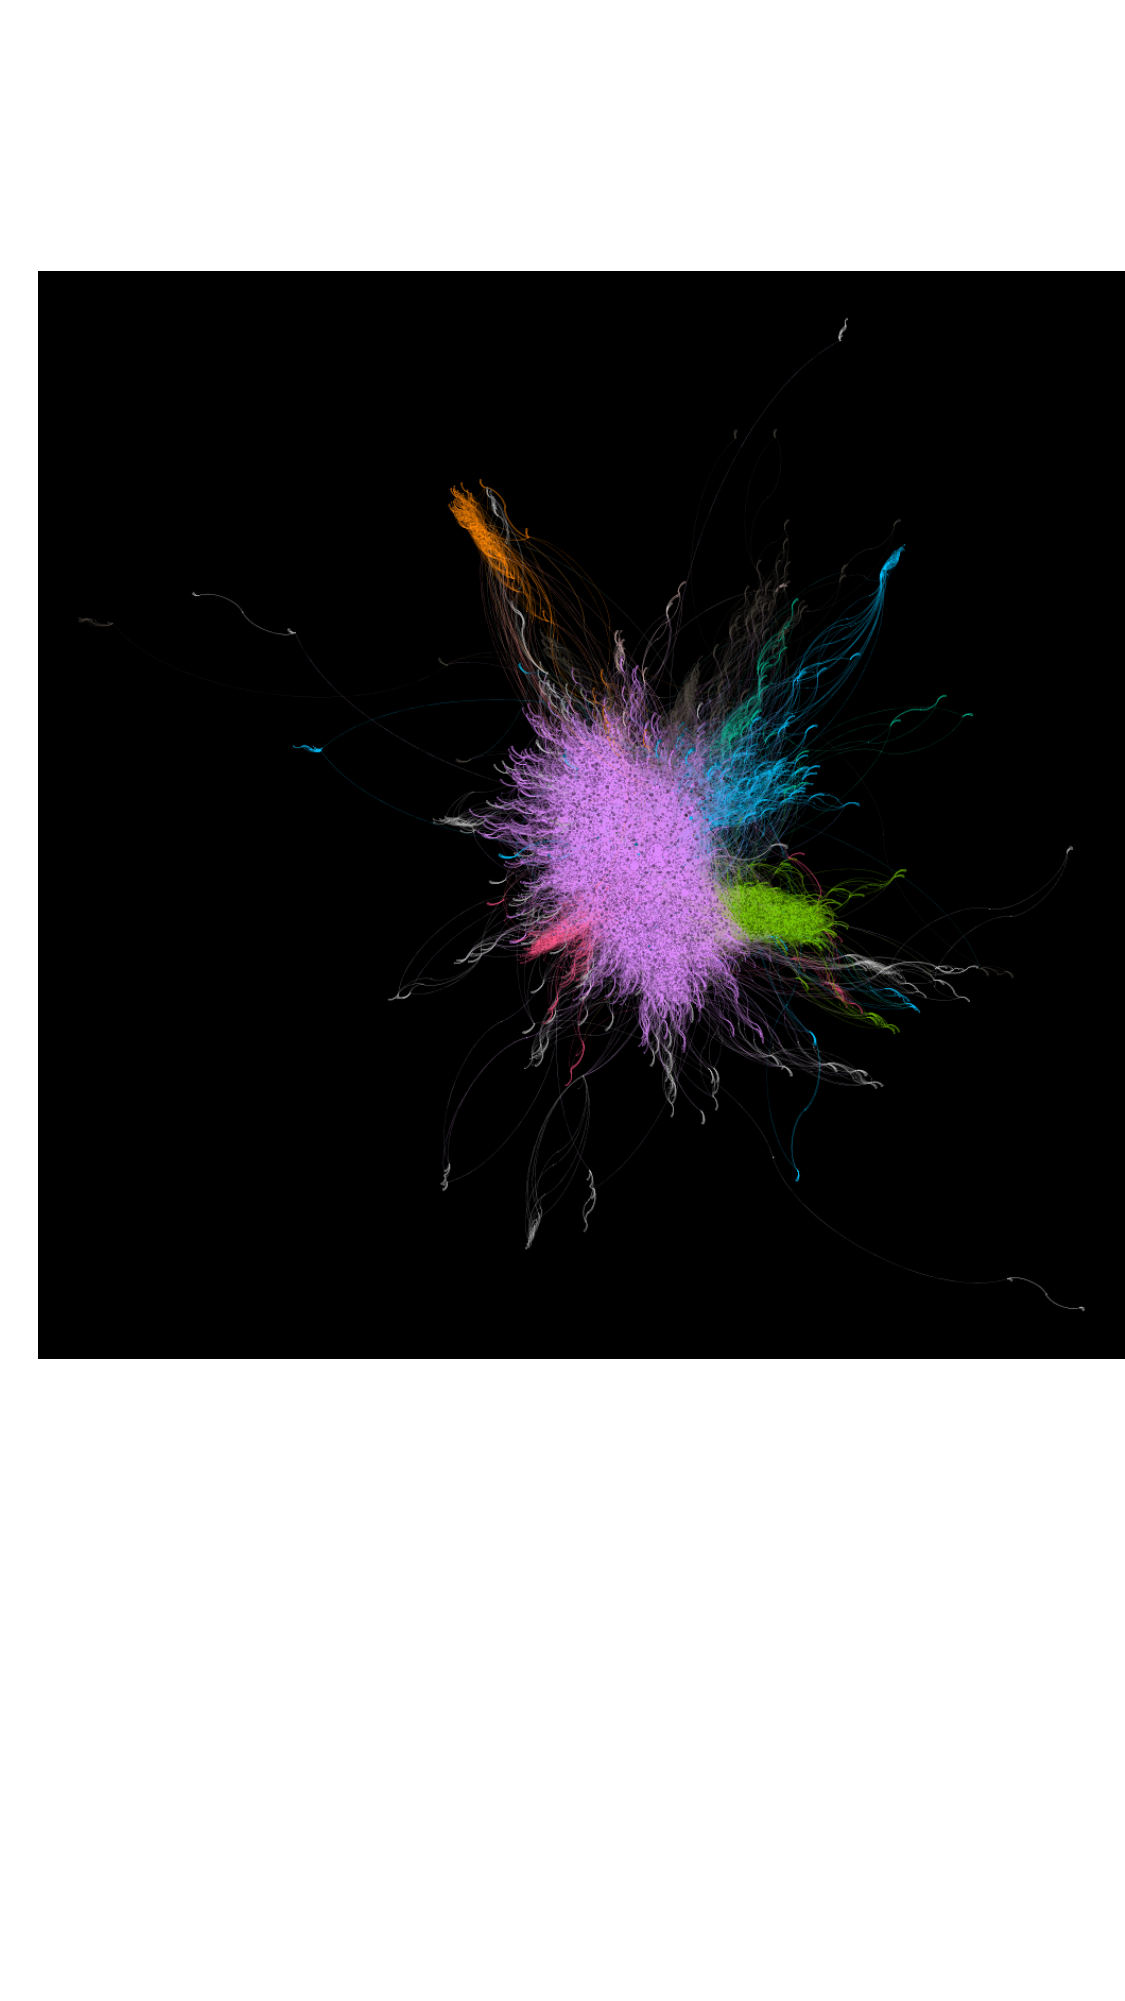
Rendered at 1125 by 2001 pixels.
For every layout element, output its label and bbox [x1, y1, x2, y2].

picture [38, 271, 1125, 1359]
